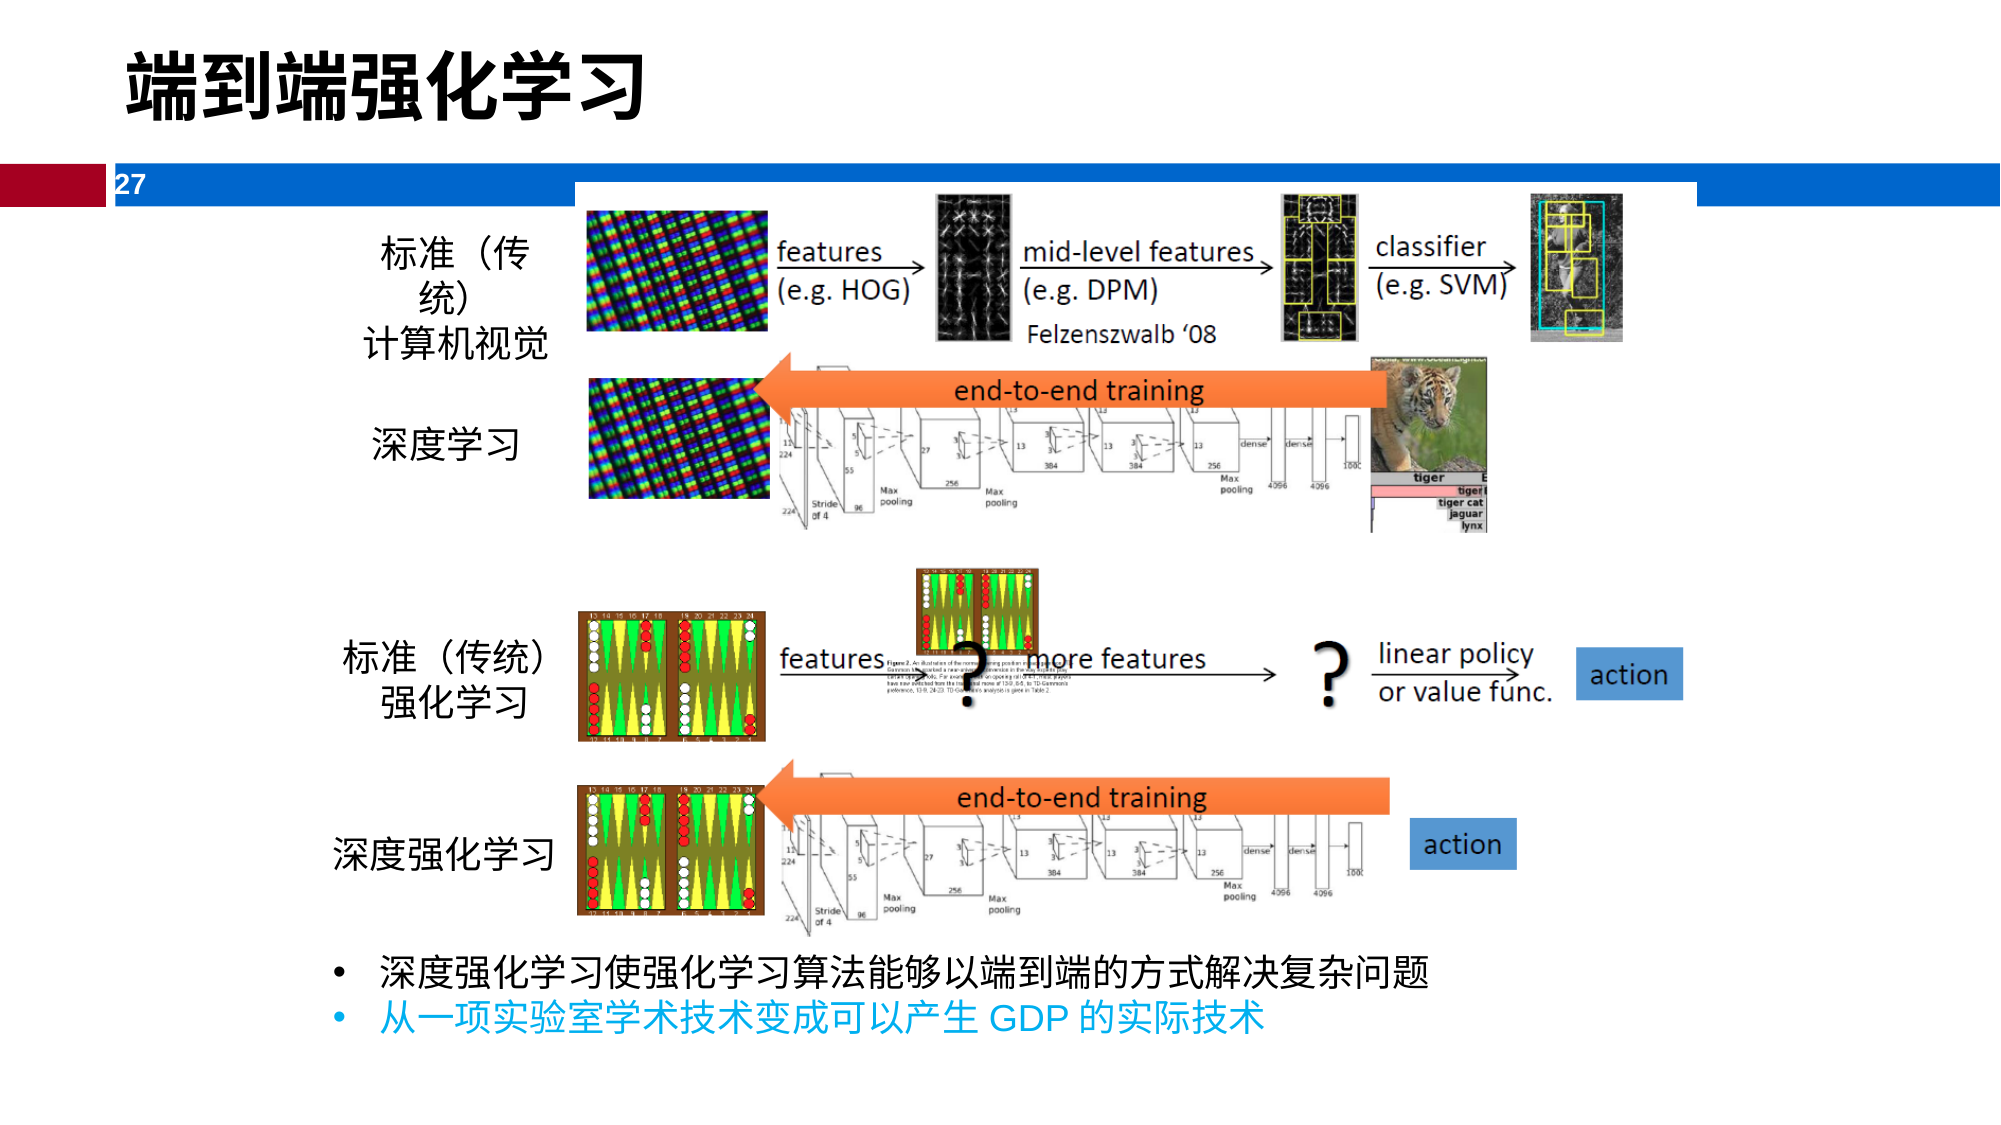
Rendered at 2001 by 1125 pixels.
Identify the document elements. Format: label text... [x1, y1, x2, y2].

title 端到端强化学习 [109, 0, 1697, 169]
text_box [317, 182, 1698, 943]
text_box 深度强化学习使强化学习算法能够以端到端的方式解决复杂问题 从一项实验室学术技术变成可以产生GDP的实际技术 [318, 941, 1723, 1047]
